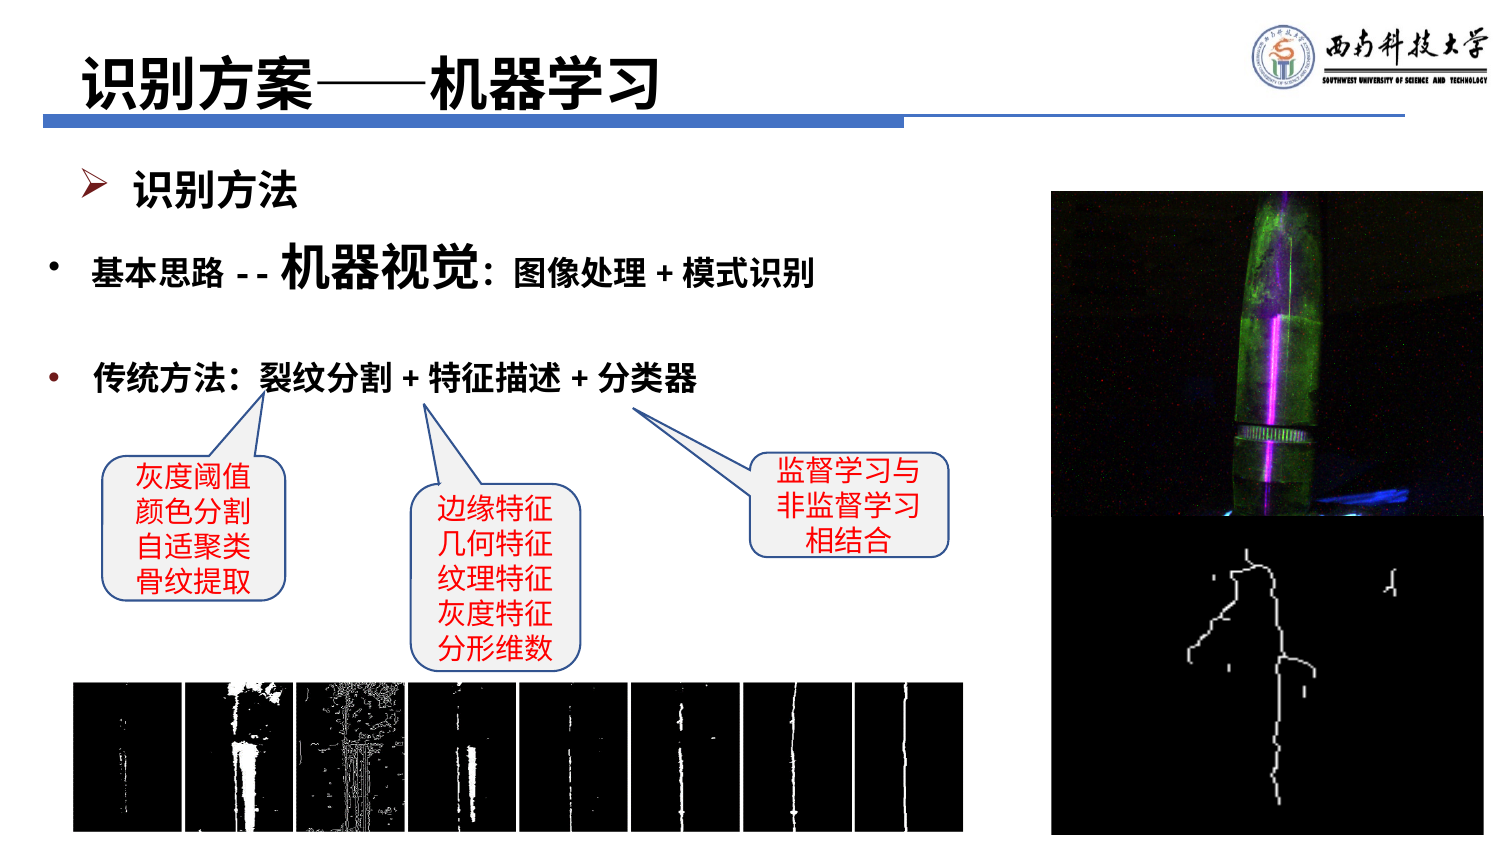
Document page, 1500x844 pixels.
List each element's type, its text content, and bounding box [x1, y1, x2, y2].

picture [1244, 9, 1500, 120]
text_box 识别方法 基本思路--机器视觉：图像处理+模式识别 传统方法：裂纹分割+特征描述+分类器 [33, 143, 1384, 844]
title 识别方案——机器学习 [65, 28, 1244, 115]
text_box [42, 115, 1405, 122]
picture [70, 682, 966, 833]
text_box 灰度阈值 颜色分割 自适聚类 骨纹提取 [101, 389, 287, 602]
picture [1051, 191, 1484, 835]
text_box 边缘特征几何特征 纹理特征 灰度特征 分形维数 [409, 403, 582, 673]
text_box 监督学习与非监督学习相结合 [632, 407, 950, 559]
